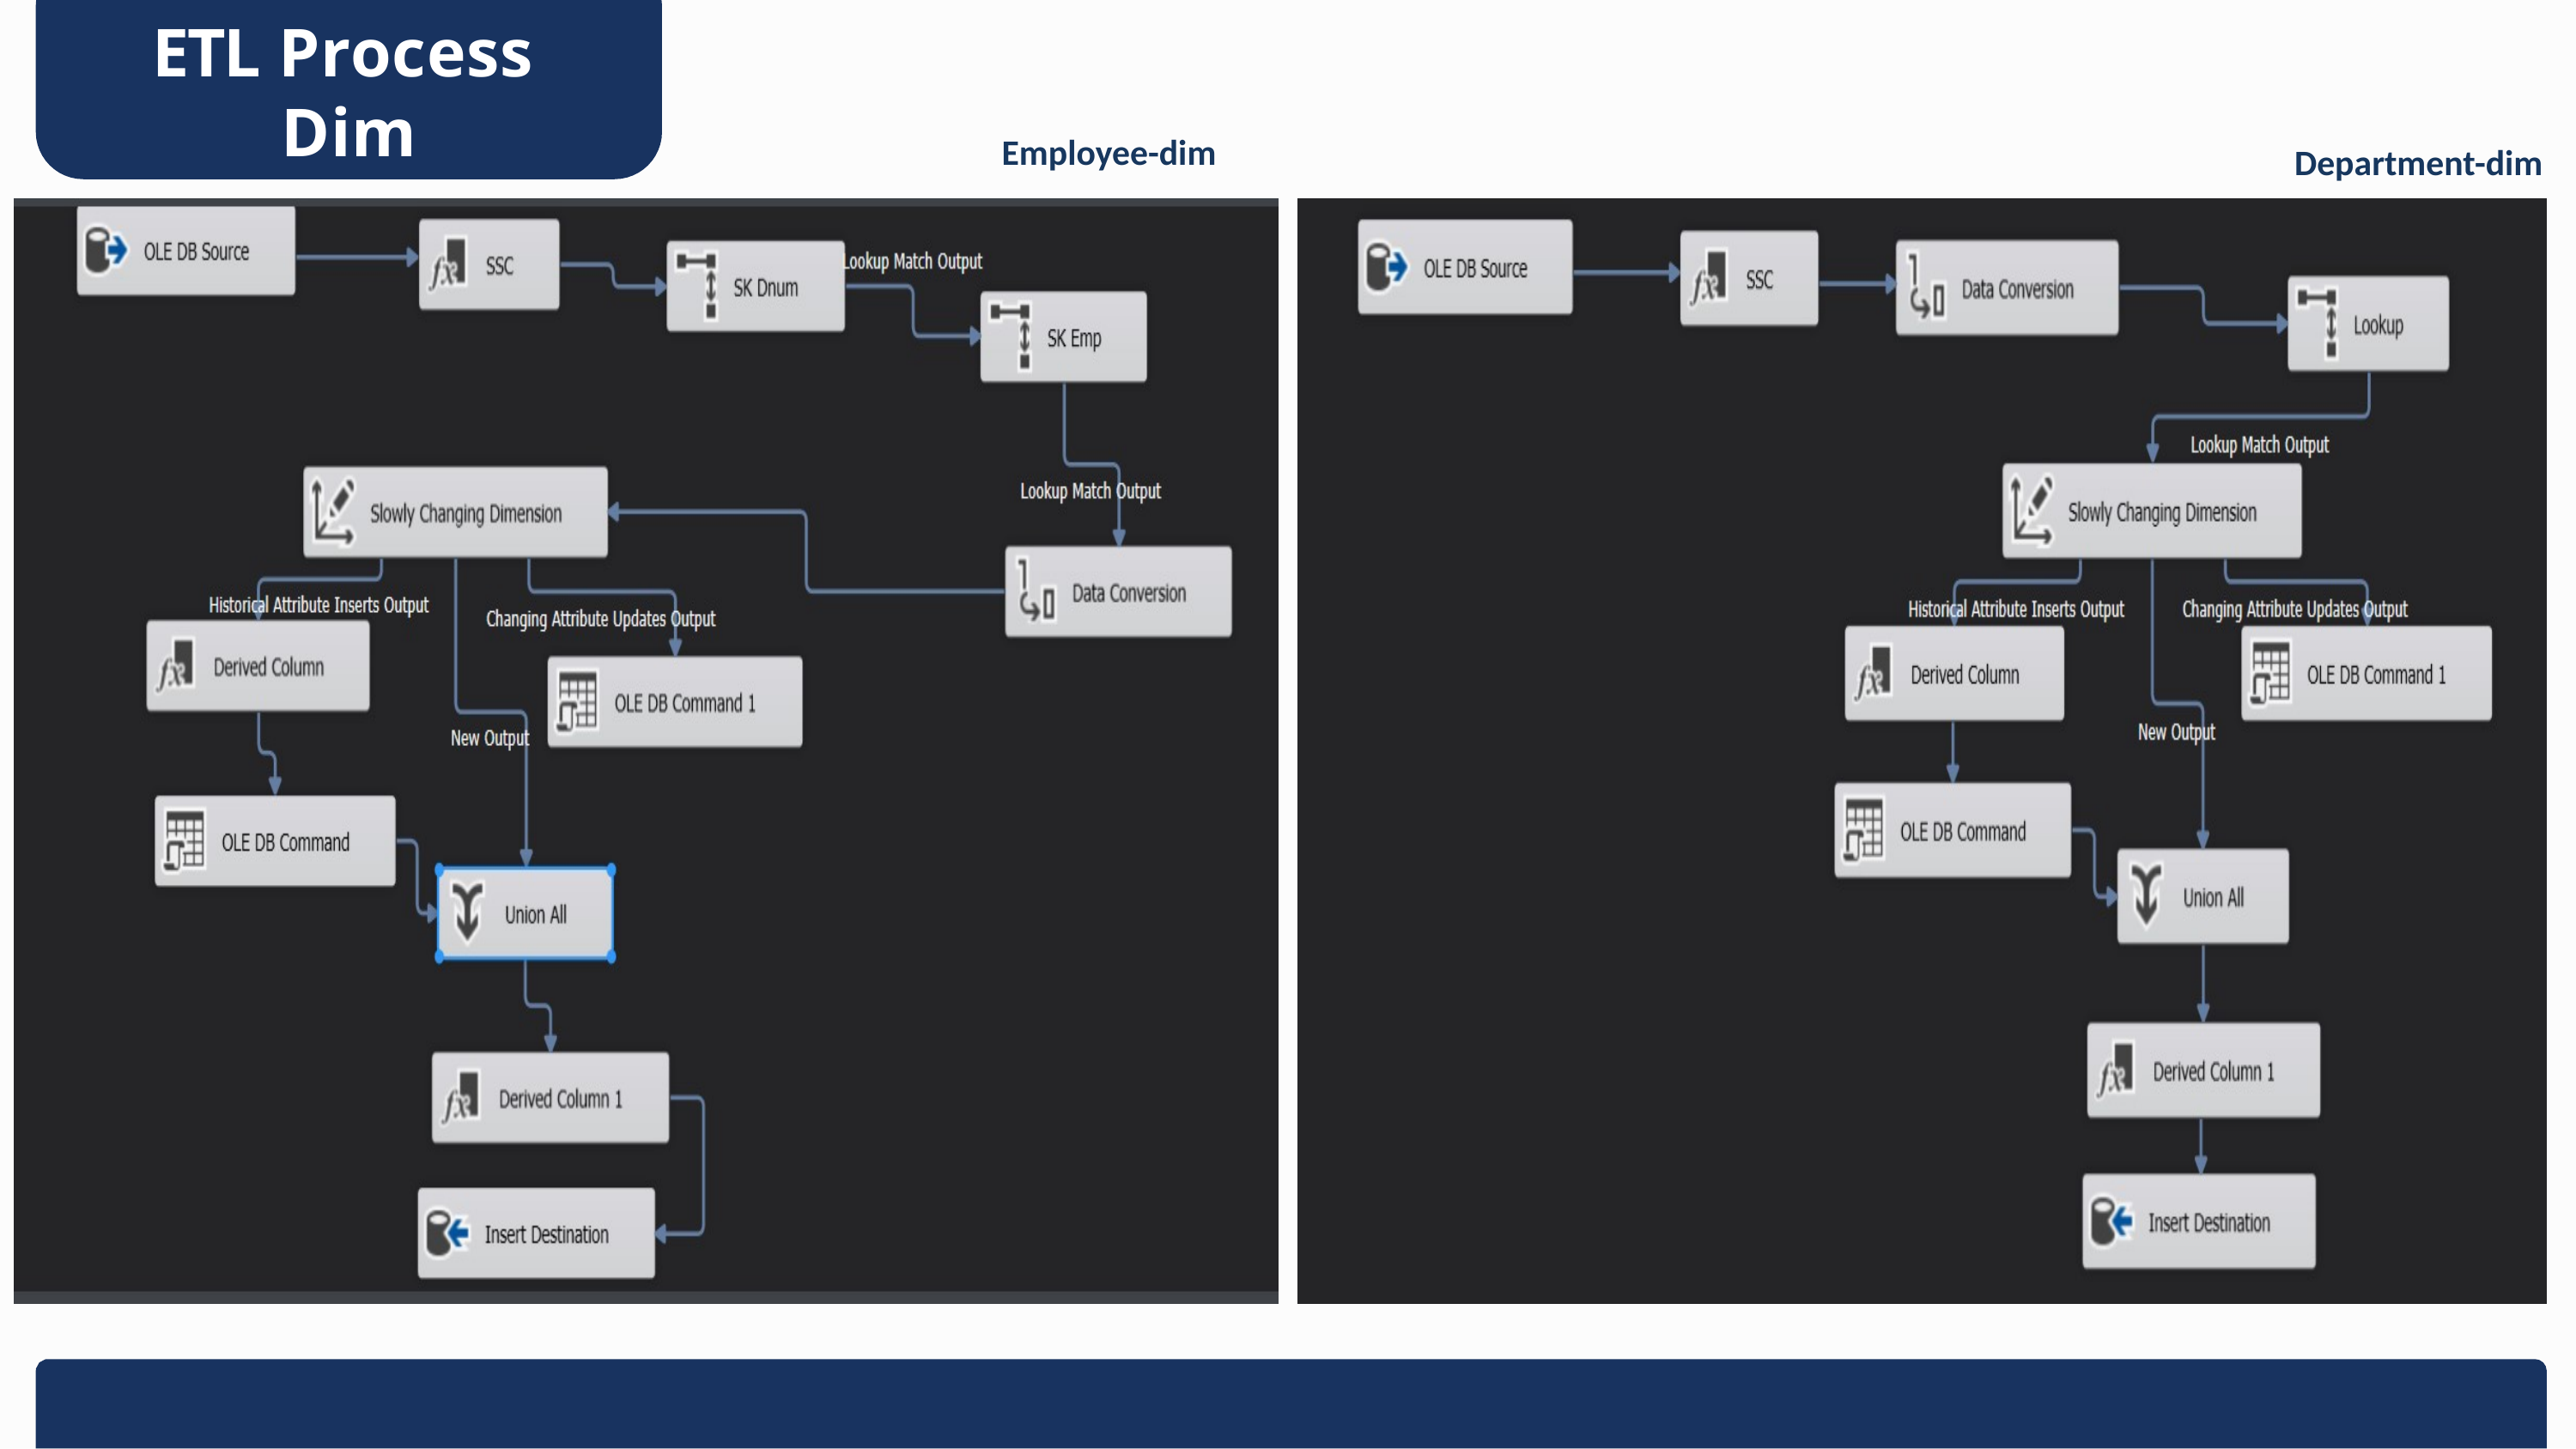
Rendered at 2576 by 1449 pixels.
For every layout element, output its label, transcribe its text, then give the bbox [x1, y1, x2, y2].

text_box Employee-dim [988, 123, 1230, 179]
text_box [35, 0, 662, 179]
text_box Department-dim [2281, 133, 2556, 190]
title ETL Process Dim [150, 9, 548, 197]
picture [14, 197, 1279, 1304]
text_box [0, 0, 2576, 1449]
text_box [35, 1359, 2547, 1449]
picture [1297, 197, 2548, 1304]
